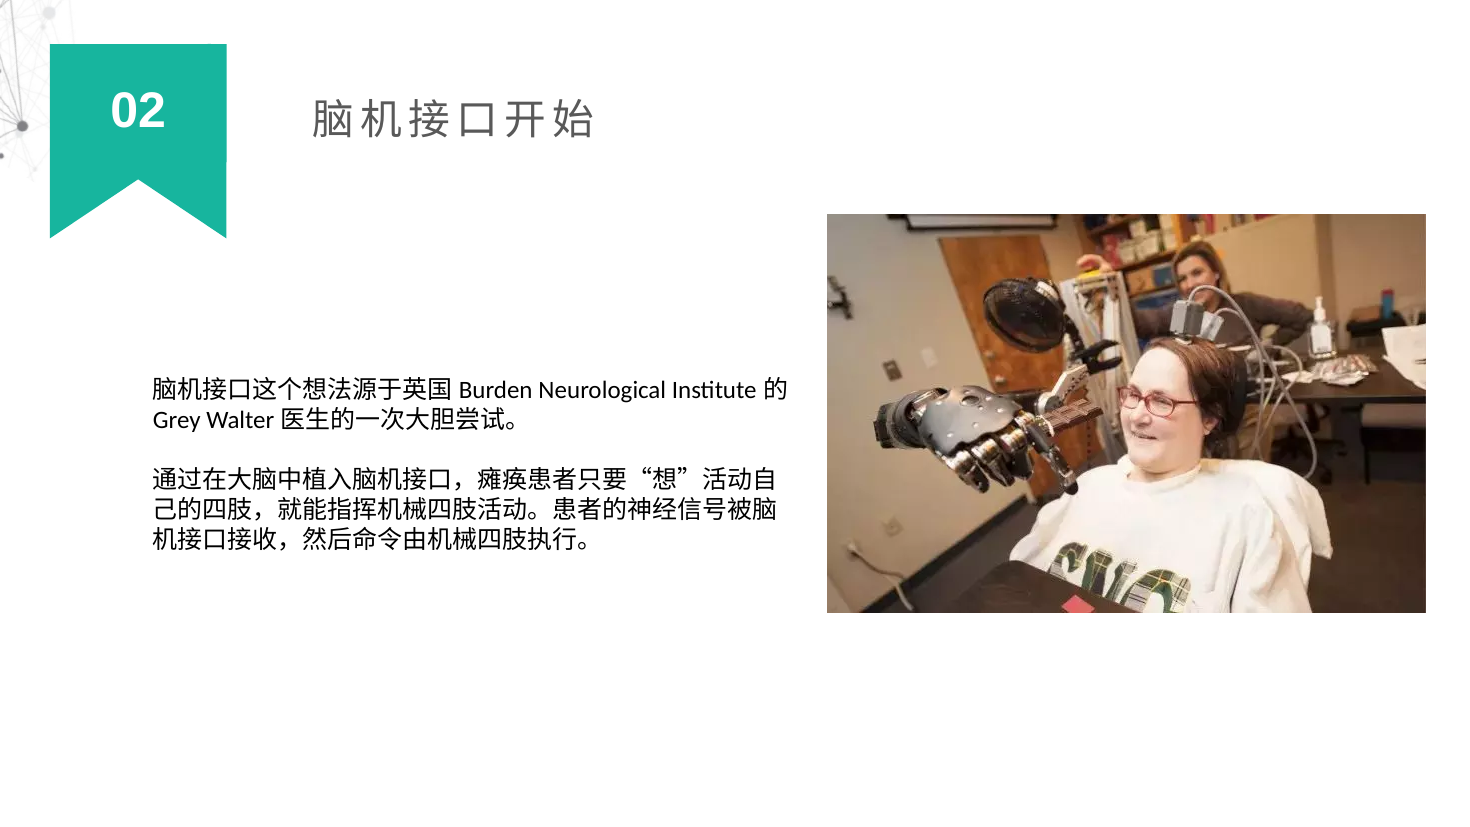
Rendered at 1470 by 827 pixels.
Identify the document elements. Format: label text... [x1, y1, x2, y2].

text_box 脑机接口开始 [297, 85, 610, 151]
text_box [49, 43, 227, 239]
picture [0, 0, 682, 314]
picture [826, 214, 1426, 613]
text_box 脑机接口这个想法源于英国Burden Neurological Institute的Grey Walter医生的一次大胆尝试。 通过在大脑中植入脑机接口，瘫痪患者只要“想”活动自己的四肢，就能指挥机械四肢活动。患者的神经信号被脑机接口接收，然后命令由机械四肢执行。 [138, 366, 812, 561]
